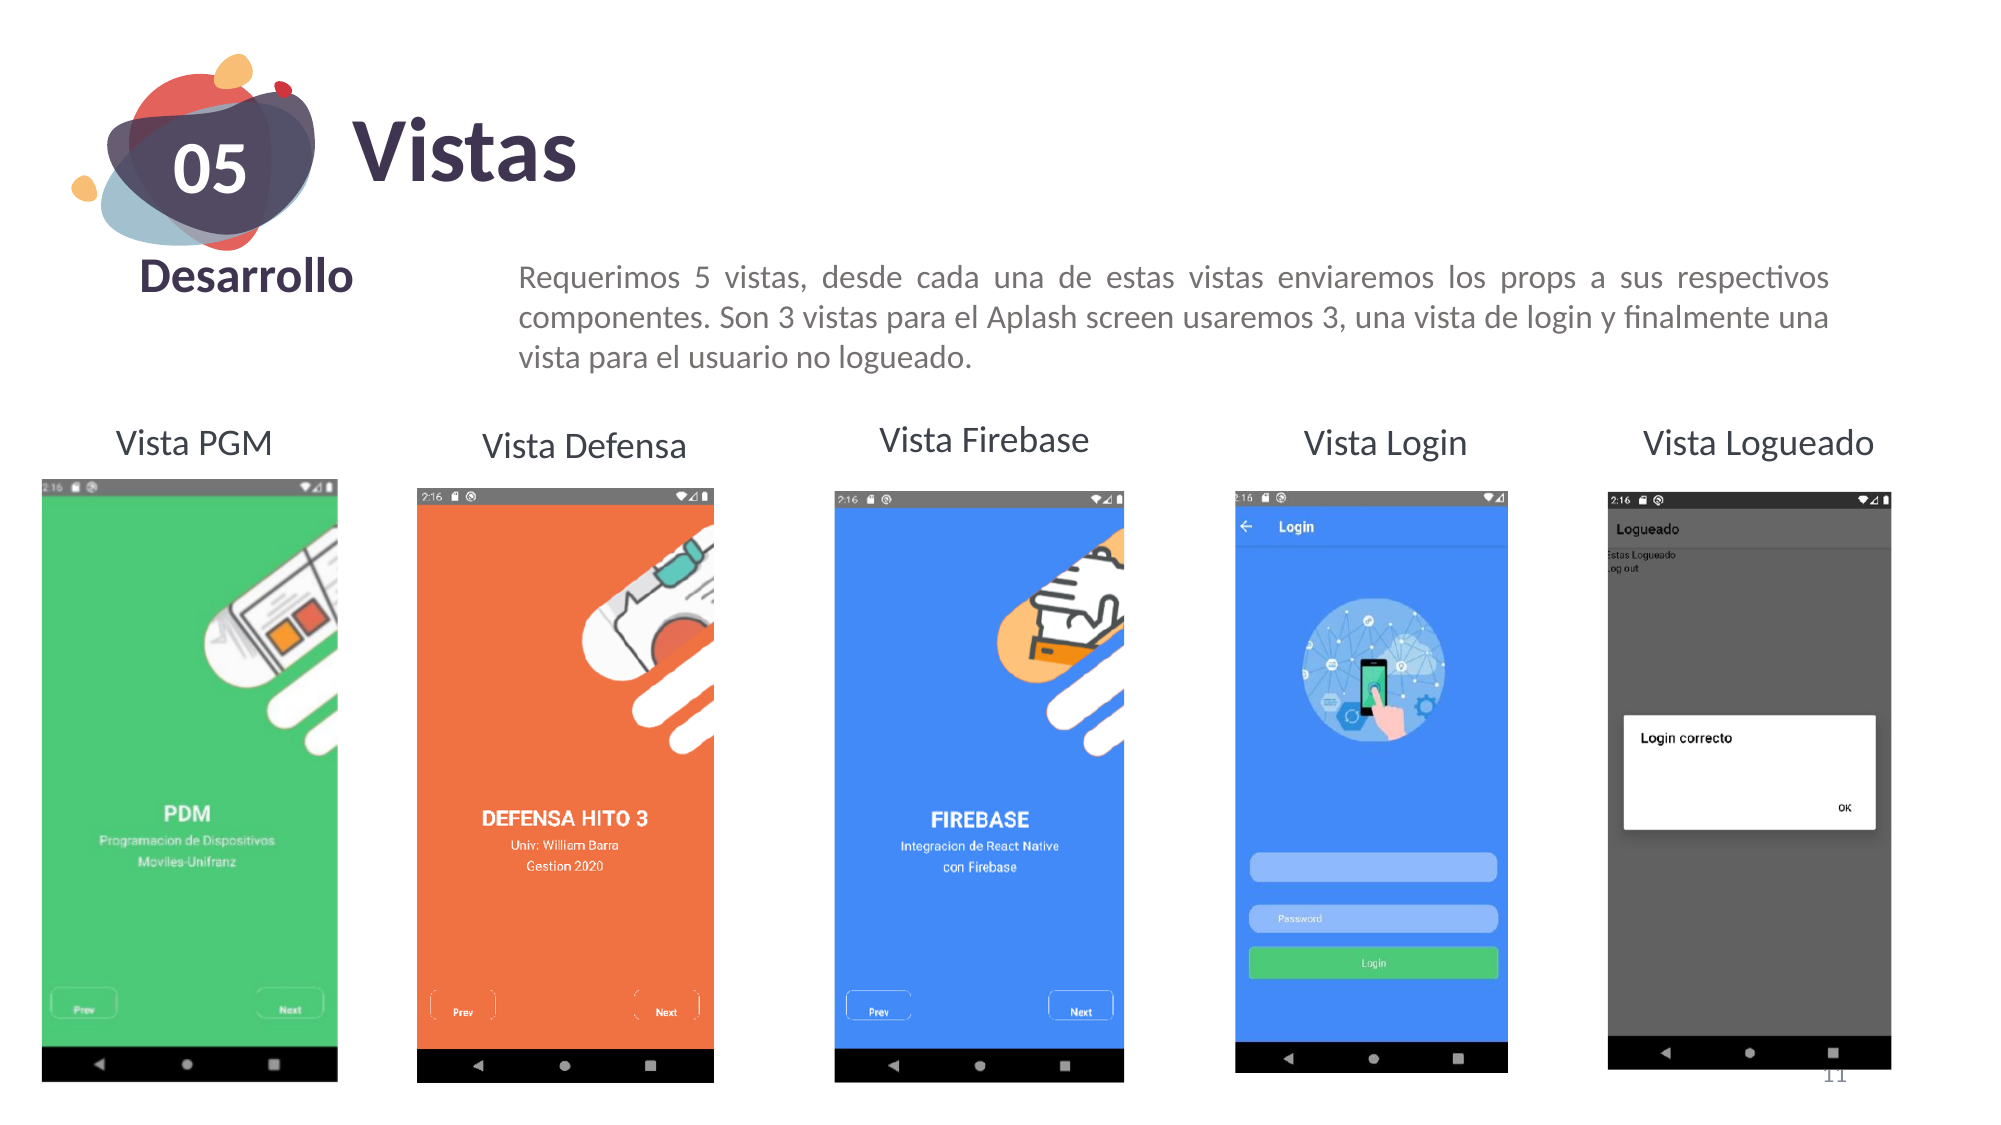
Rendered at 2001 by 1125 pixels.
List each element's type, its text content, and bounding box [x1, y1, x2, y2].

title Vistas [337, 58, 1839, 245]
picture [41, 479, 340, 1085]
picture [1607, 491, 1892, 1070]
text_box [71, 53, 315, 211]
picture [1235, 490, 1508, 1073]
picture [834, 491, 1125, 1085]
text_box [61, 211, 614, 378]
text_box Vista Defensa [467, 413, 714, 474]
text_box Vista Logueado [1628, 410, 1984, 471]
text_box Vista Firebase [864, 407, 1112, 468]
text_box Requerimos 5 vistas, desde cada una de estas vistas enviaremos los props a sus respectivos componentes. Son 3 vistas para el Aplash screen usaremos 3, una vista de login y finalmente una vista para el usuario no logueado. [504, 247, 1847, 383]
text_box Vista Login [1289, 410, 1536, 471]
text_box Vista PGM [101, 410, 348, 471]
slide_number 11 [1412, 1042, 1863, 1103]
picture [412, 488, 715, 1085]
